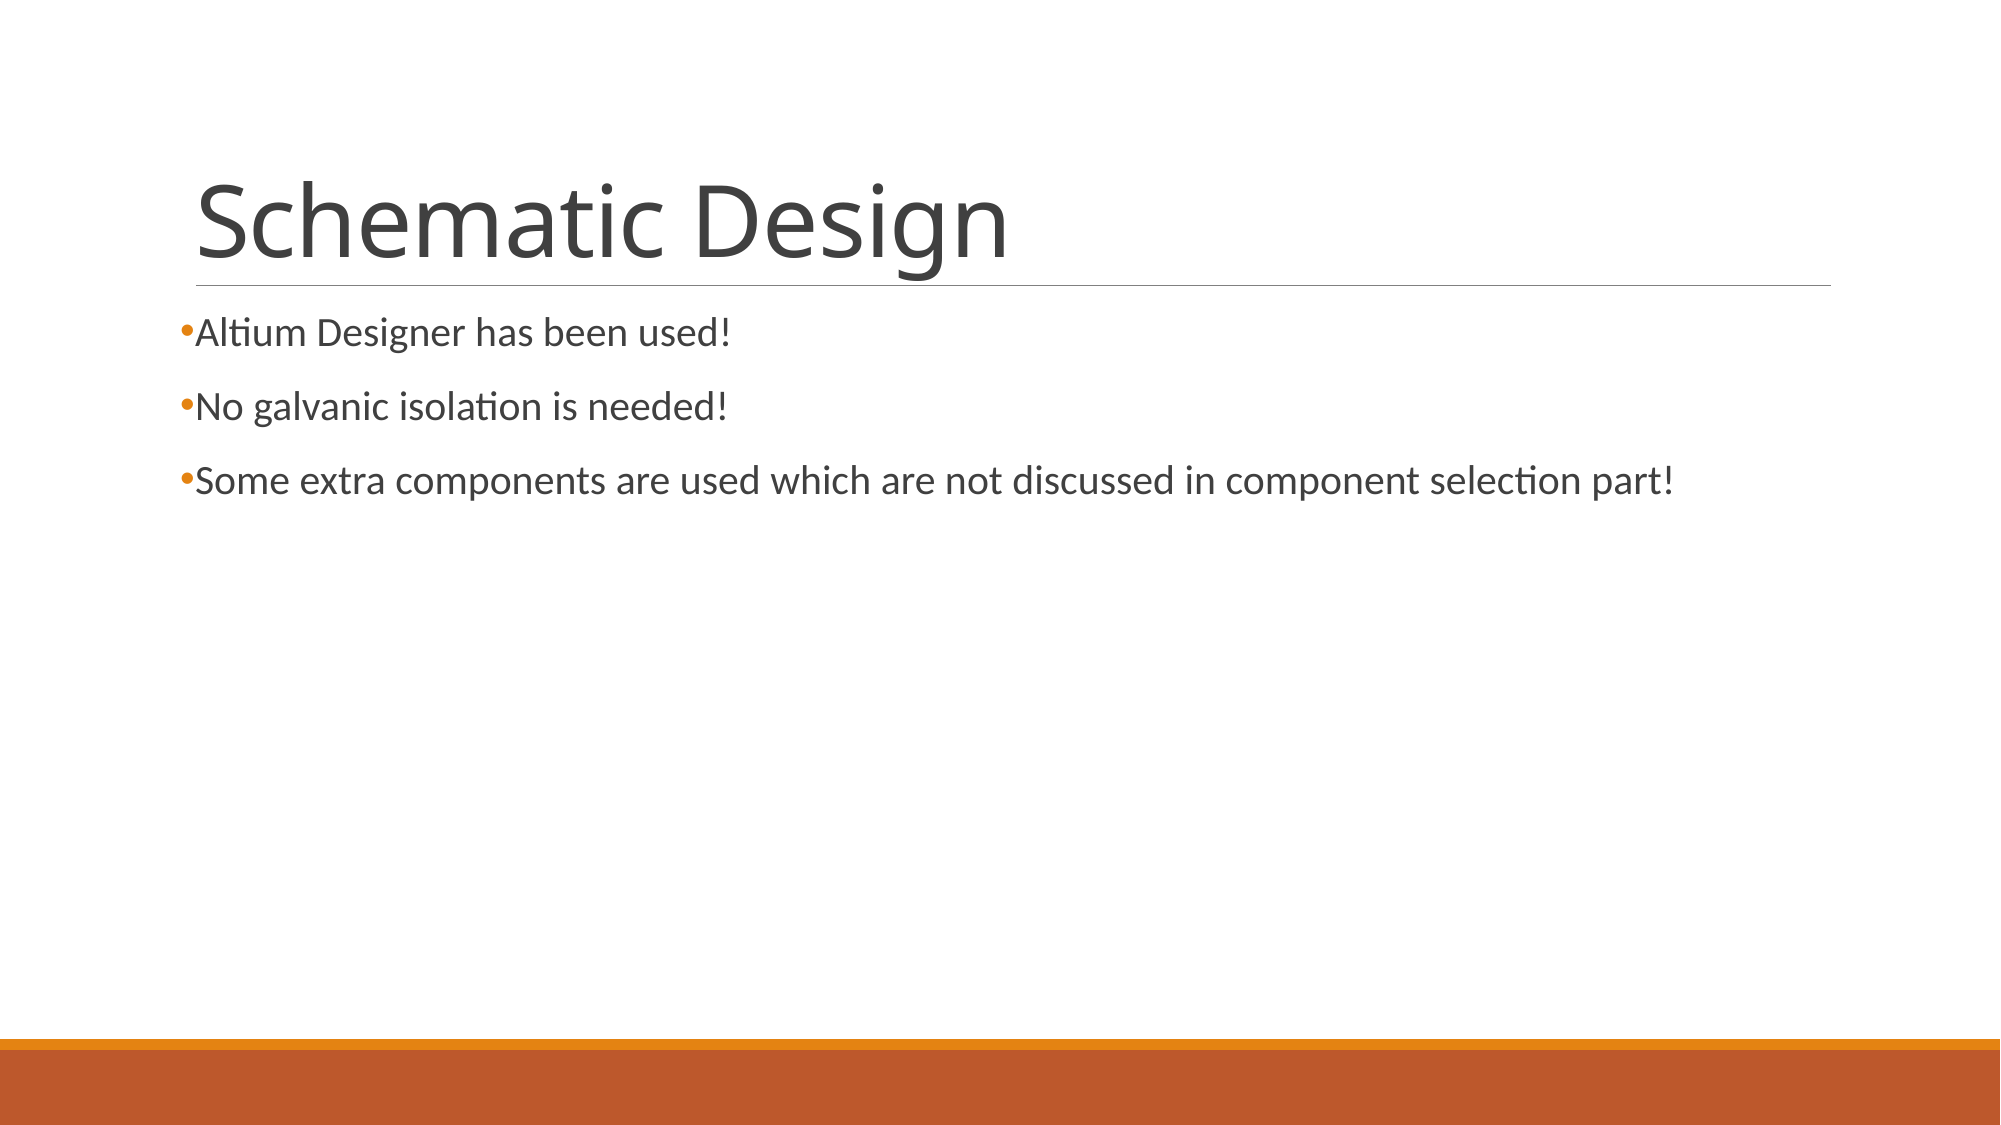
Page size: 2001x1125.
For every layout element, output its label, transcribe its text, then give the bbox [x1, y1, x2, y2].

title Schematic Design [180, 47, 1830, 285]
list Altium Designer has been used! No galvanic isolation is needed! Some extra components are used which are not discussed in component selection part! [180, 302, 1830, 963]
